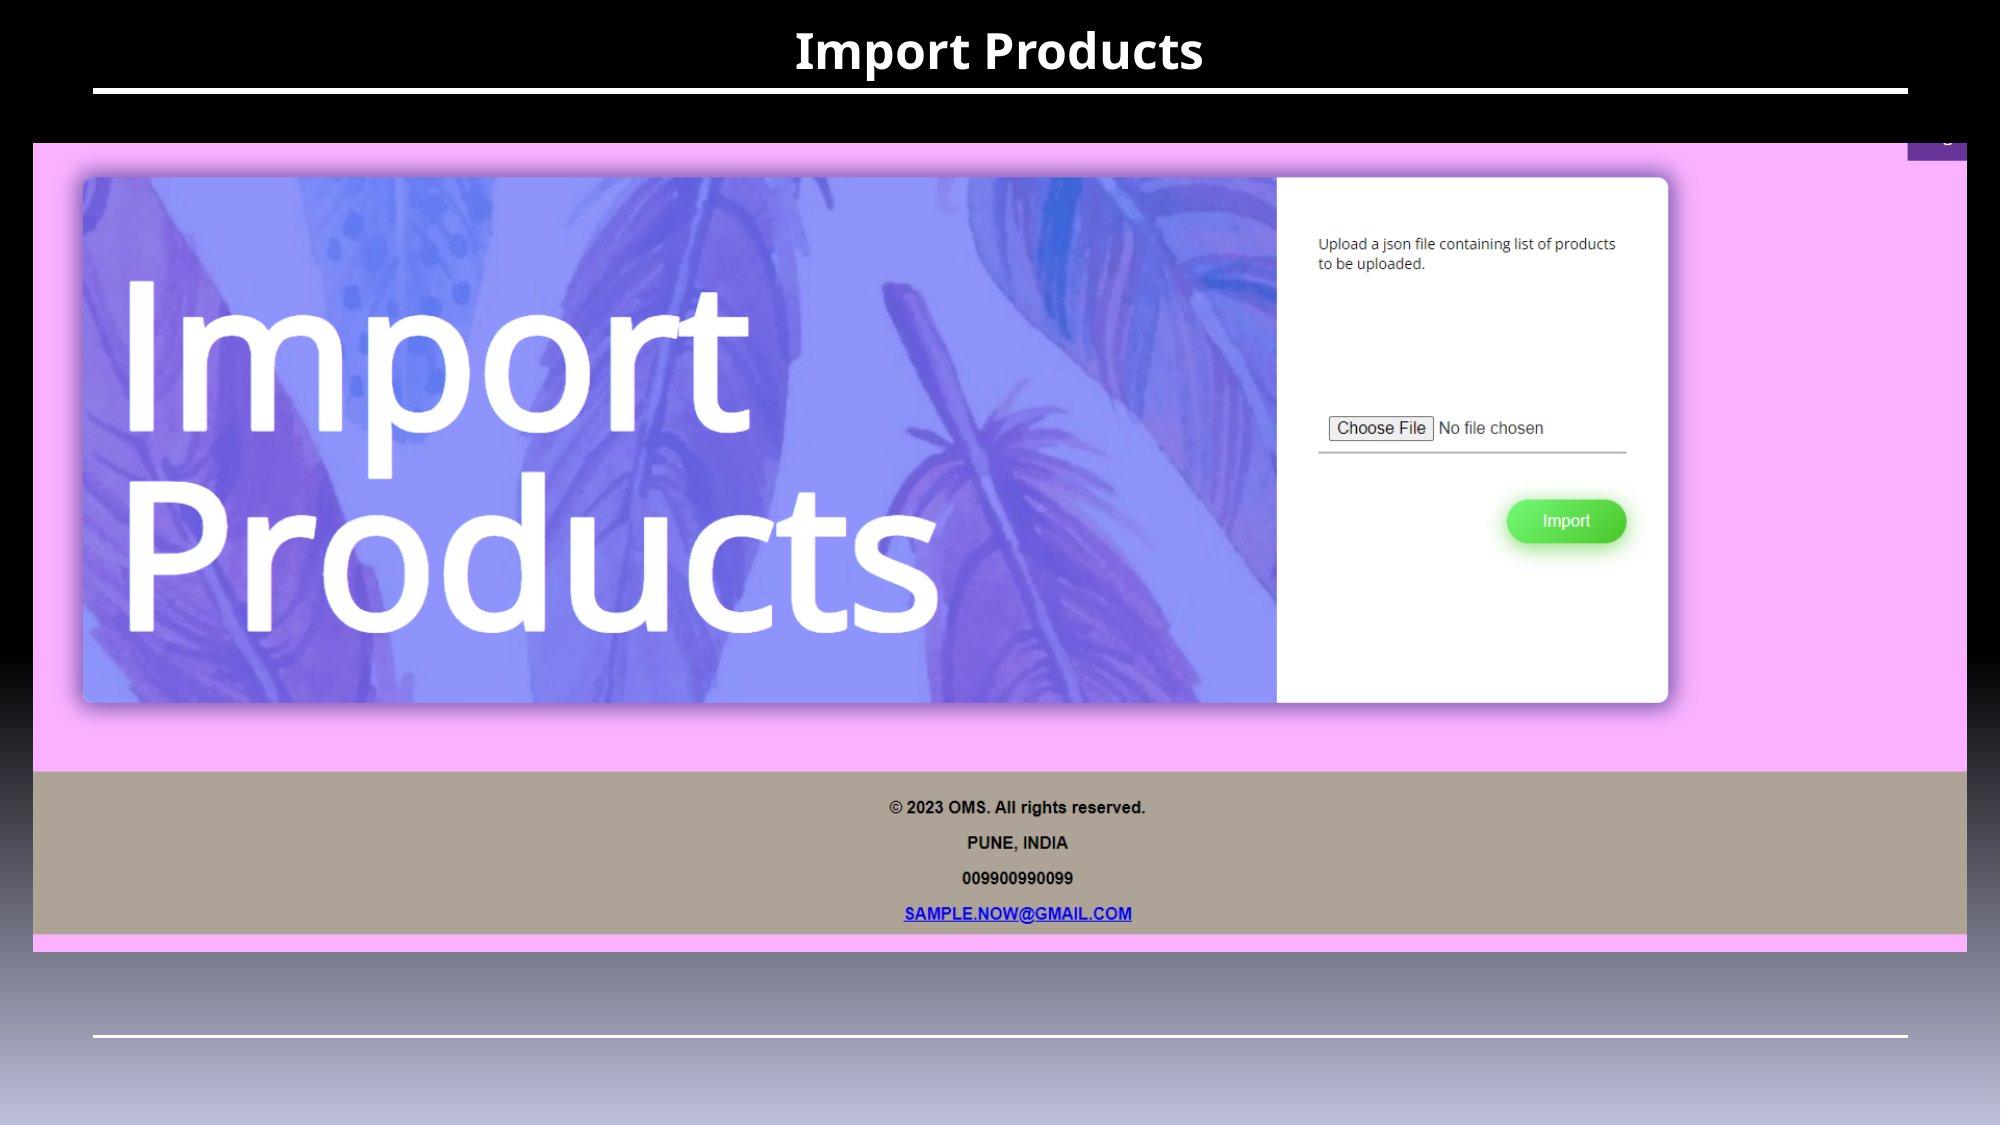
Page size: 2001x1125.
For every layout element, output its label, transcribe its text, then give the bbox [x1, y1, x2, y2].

picture [33, 143, 1967, 952]
text_box Import Products [0, 0, 2000, 81]
